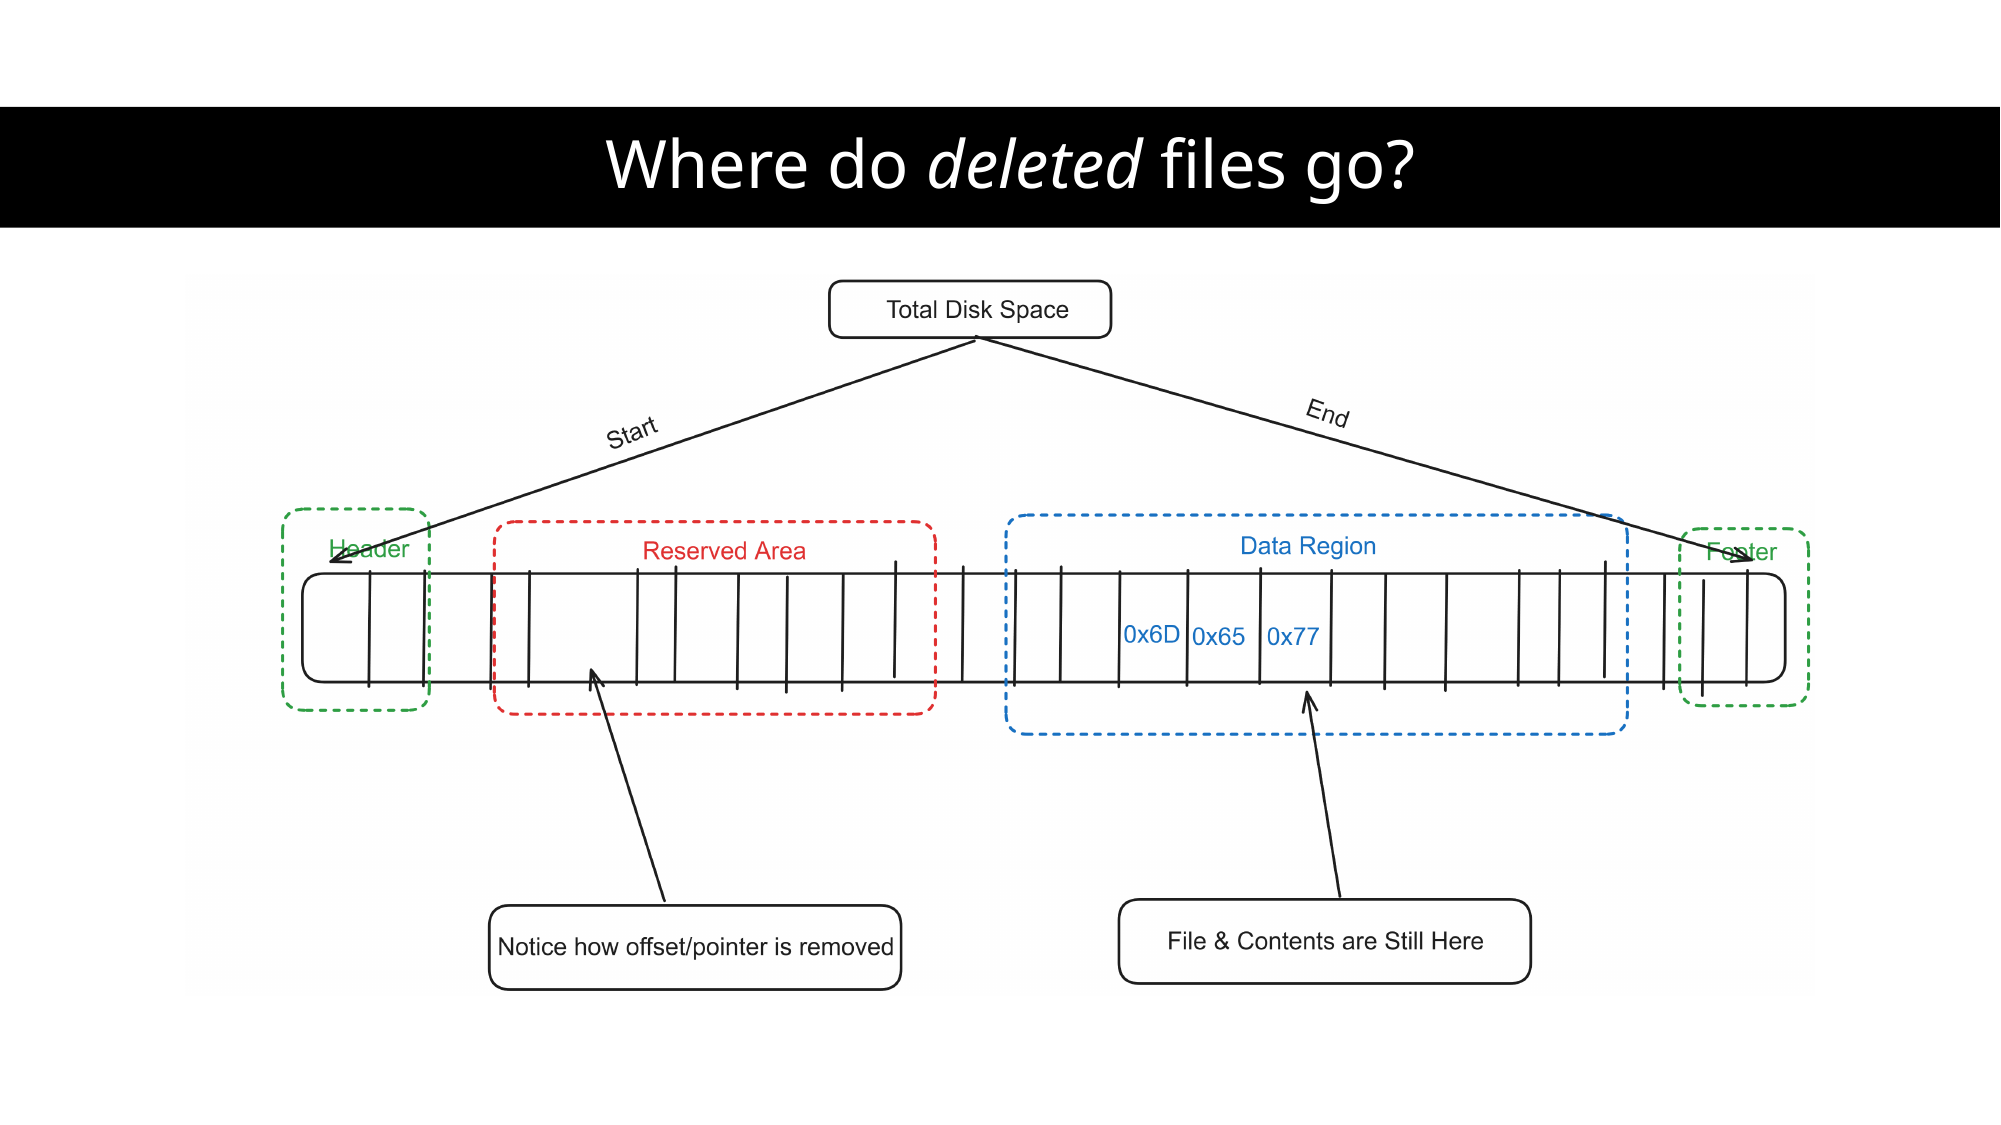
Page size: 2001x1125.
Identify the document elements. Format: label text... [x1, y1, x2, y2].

title Where do deleted files go? [91, 105, 1931, 228]
picture [185, 274, 1815, 996]
text_box [0, 106, 2000, 229]
